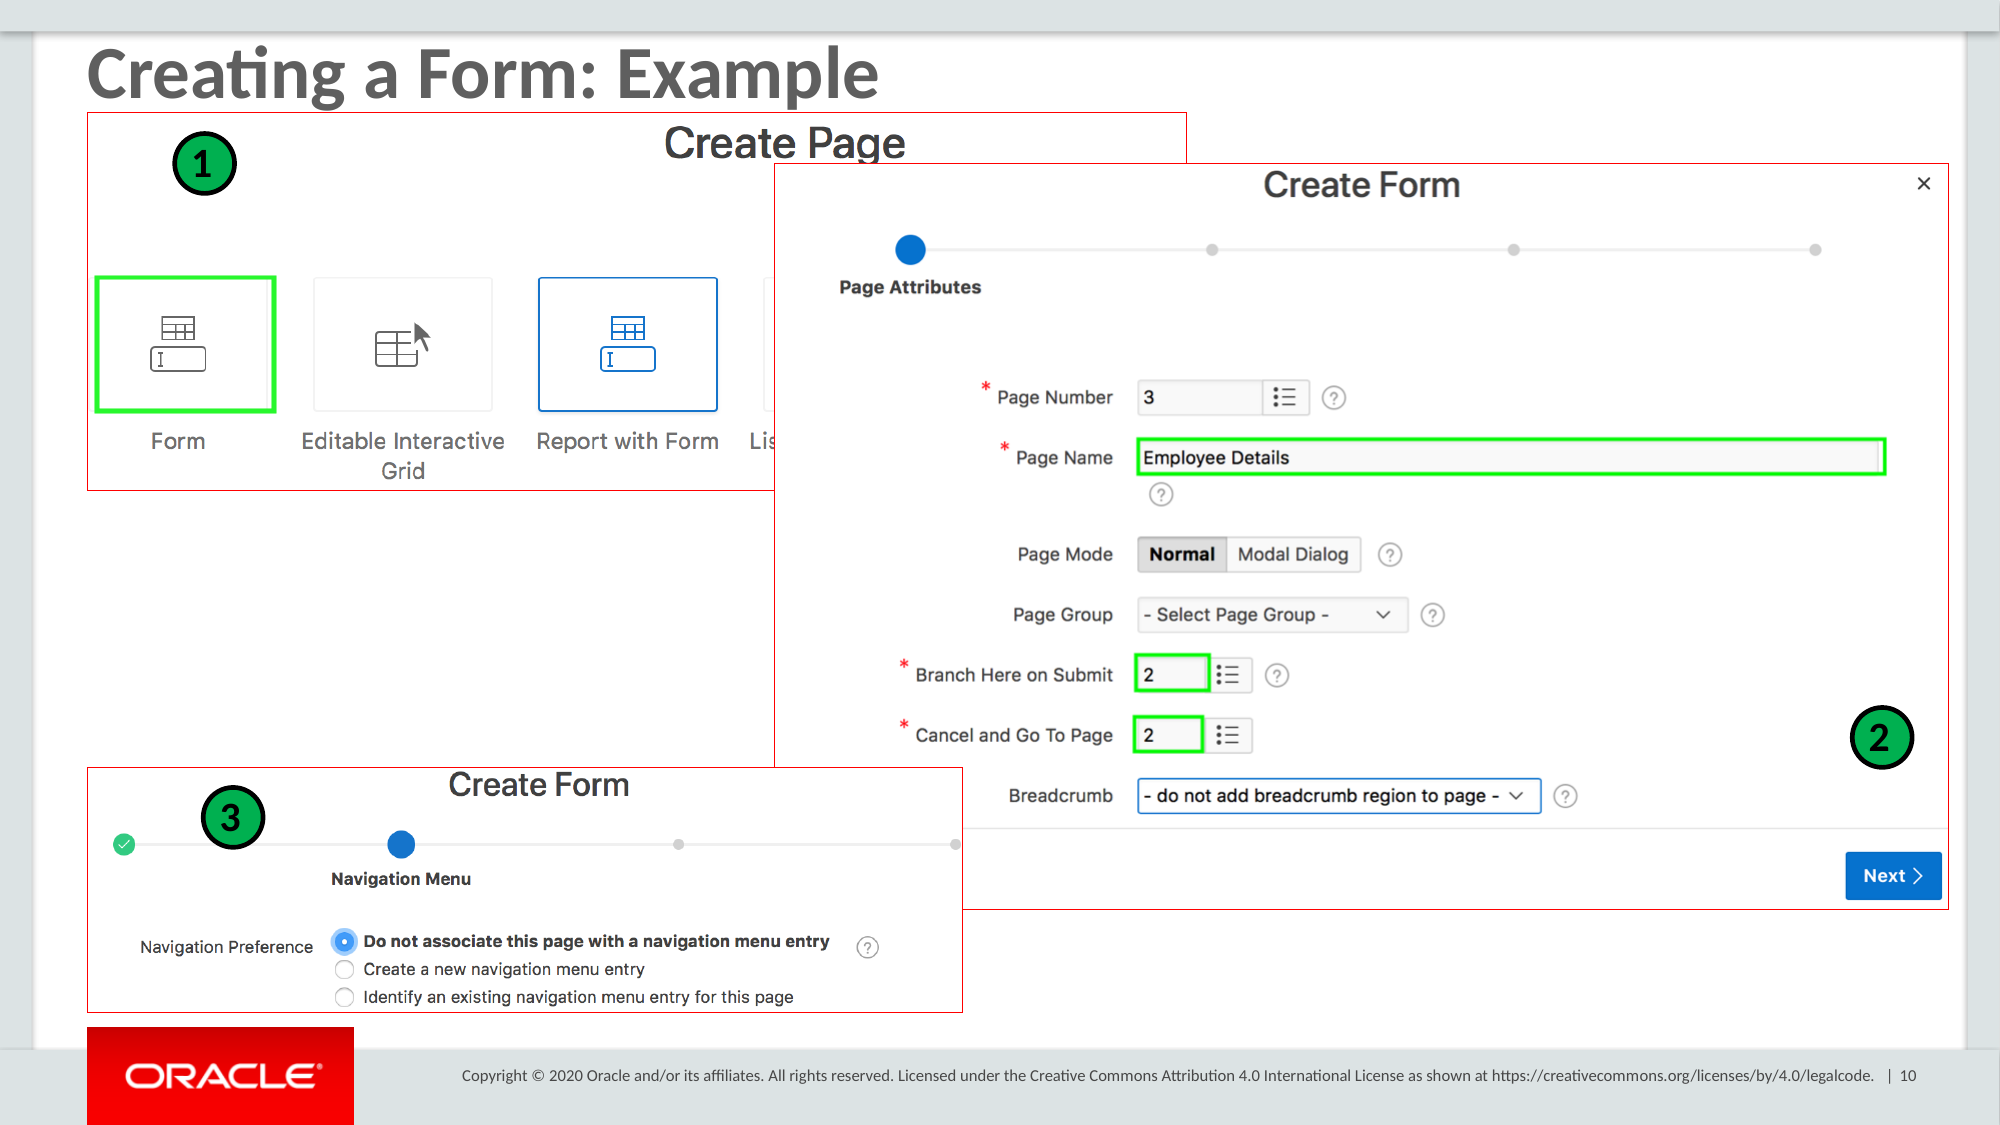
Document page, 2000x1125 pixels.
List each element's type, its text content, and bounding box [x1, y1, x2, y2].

picture [86, 112, 1949, 1013]
picture [87, 1027, 354, 1125]
title Creating a Form: Example [87, 66, 1913, 113]
